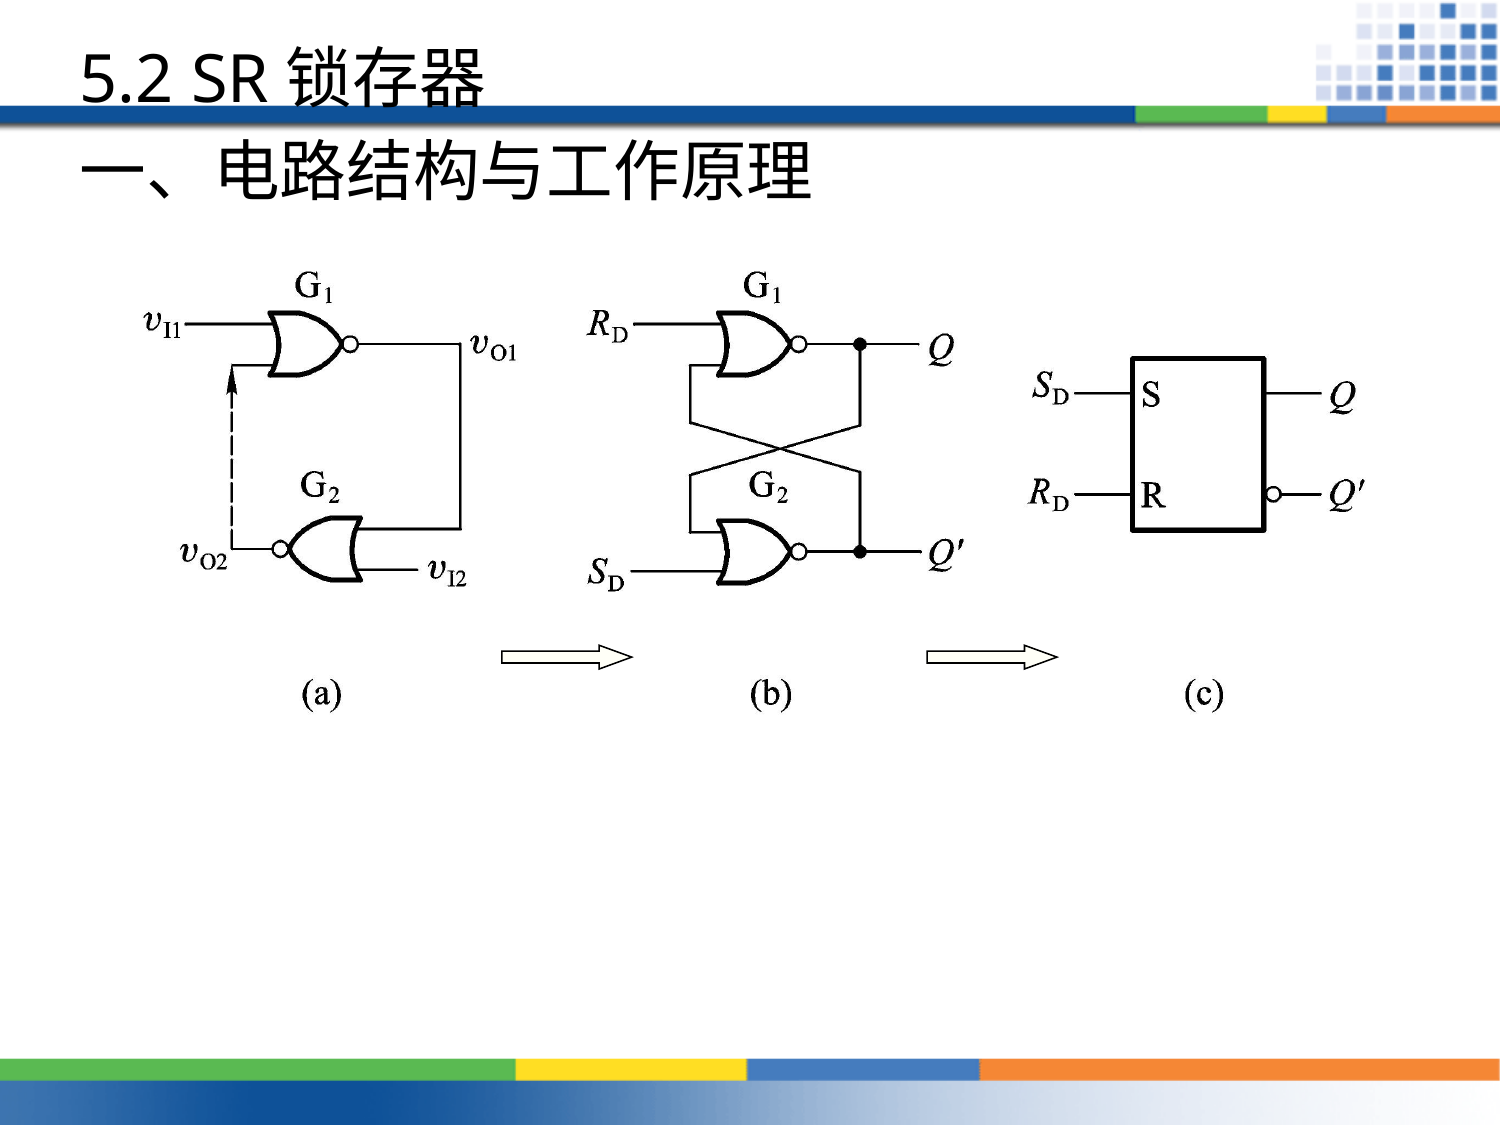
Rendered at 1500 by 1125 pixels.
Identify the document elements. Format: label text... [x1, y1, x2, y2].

picture [0, 0, 1500, 1125]
list 5.2 SR锁存器 一、电路结构与工作原理 [64, 27, 1400, 862]
